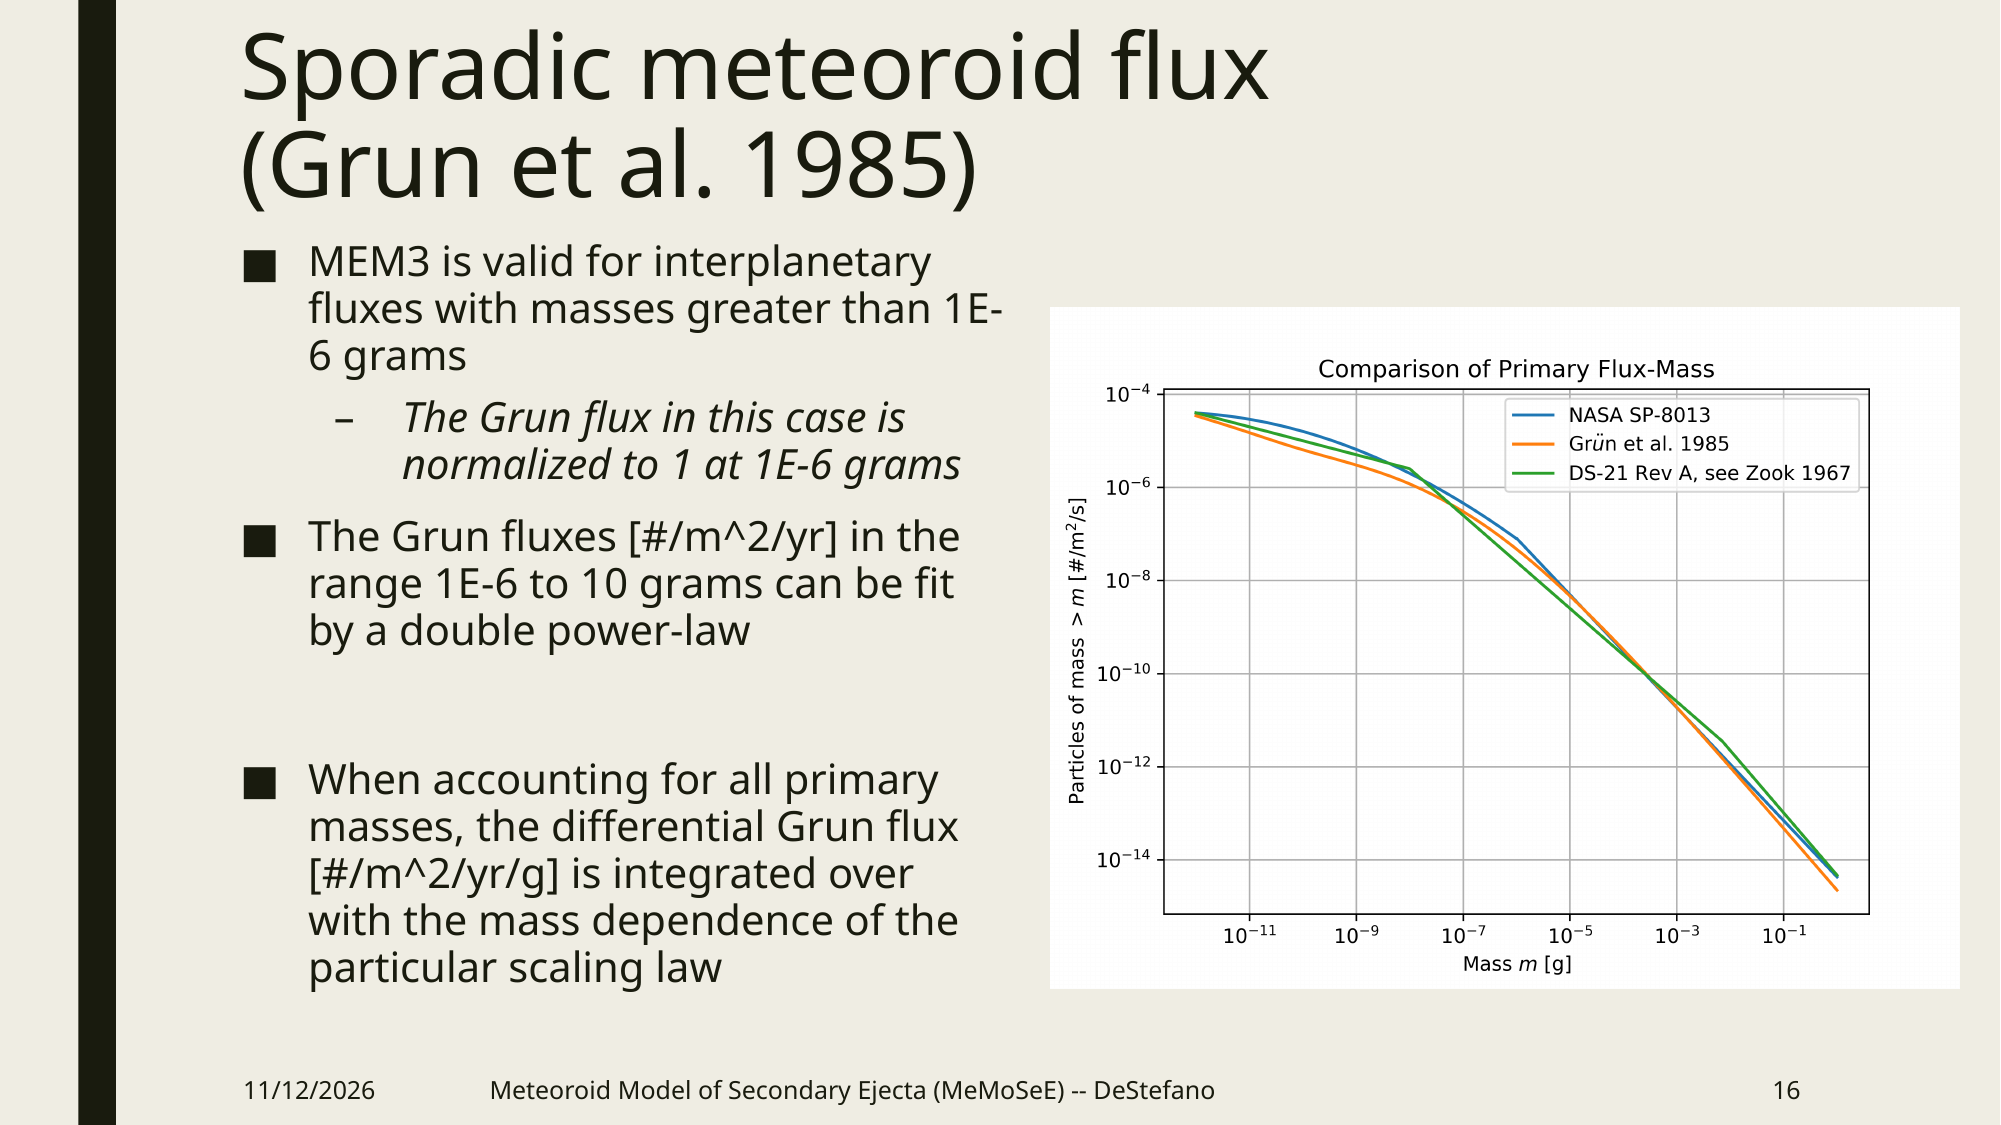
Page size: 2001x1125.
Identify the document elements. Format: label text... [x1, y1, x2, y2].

title Sporadic meteoroid flux (Grun et al. 1985) [225, 14, 1800, 258]
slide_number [228, 1058, 426, 1125]
slide_number 16 [1553, 1058, 1816, 1125]
footer Meteoroid Model of Secondary Ejecta (MeMoSeE) -- DeStefano [474, 1058, 1505, 1125]
picture [1050, 307, 1960, 990]
